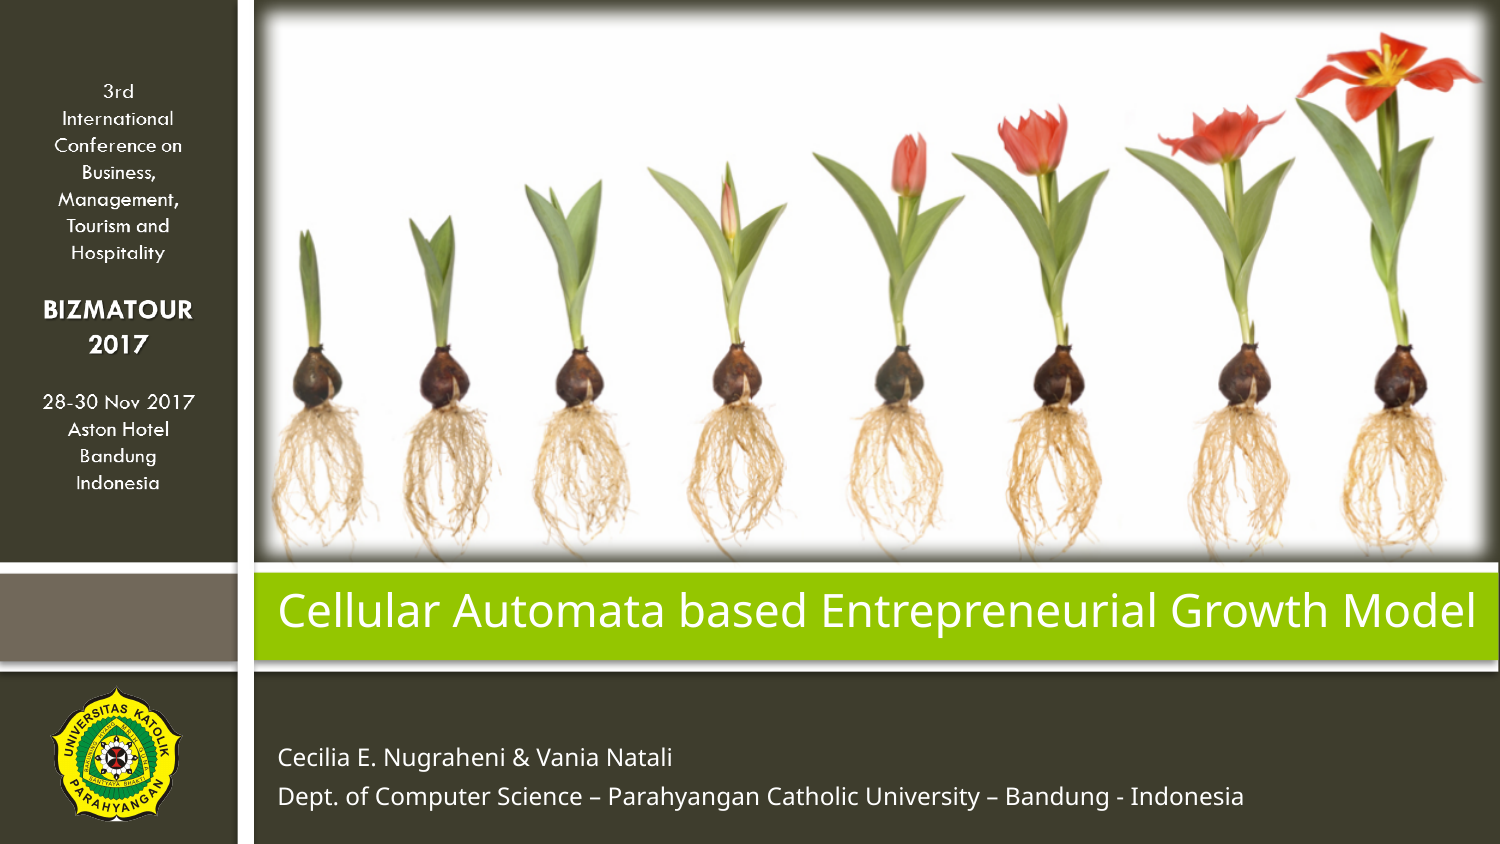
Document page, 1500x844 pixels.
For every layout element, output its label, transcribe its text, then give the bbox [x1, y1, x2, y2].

picture [24, 71, 220, 509]
list Cecilia E. Nugraheni & Vania Natali Dept. of Computer Science – Parahyangan Catholic University – Bandung - Indonesia [262, 734, 1463, 819]
picture [249, 0, 1500, 569]
title Cellular Automata based Entrepreneurial Growth Model [262, 578, 1500, 647]
picture [49, 685, 184, 823]
